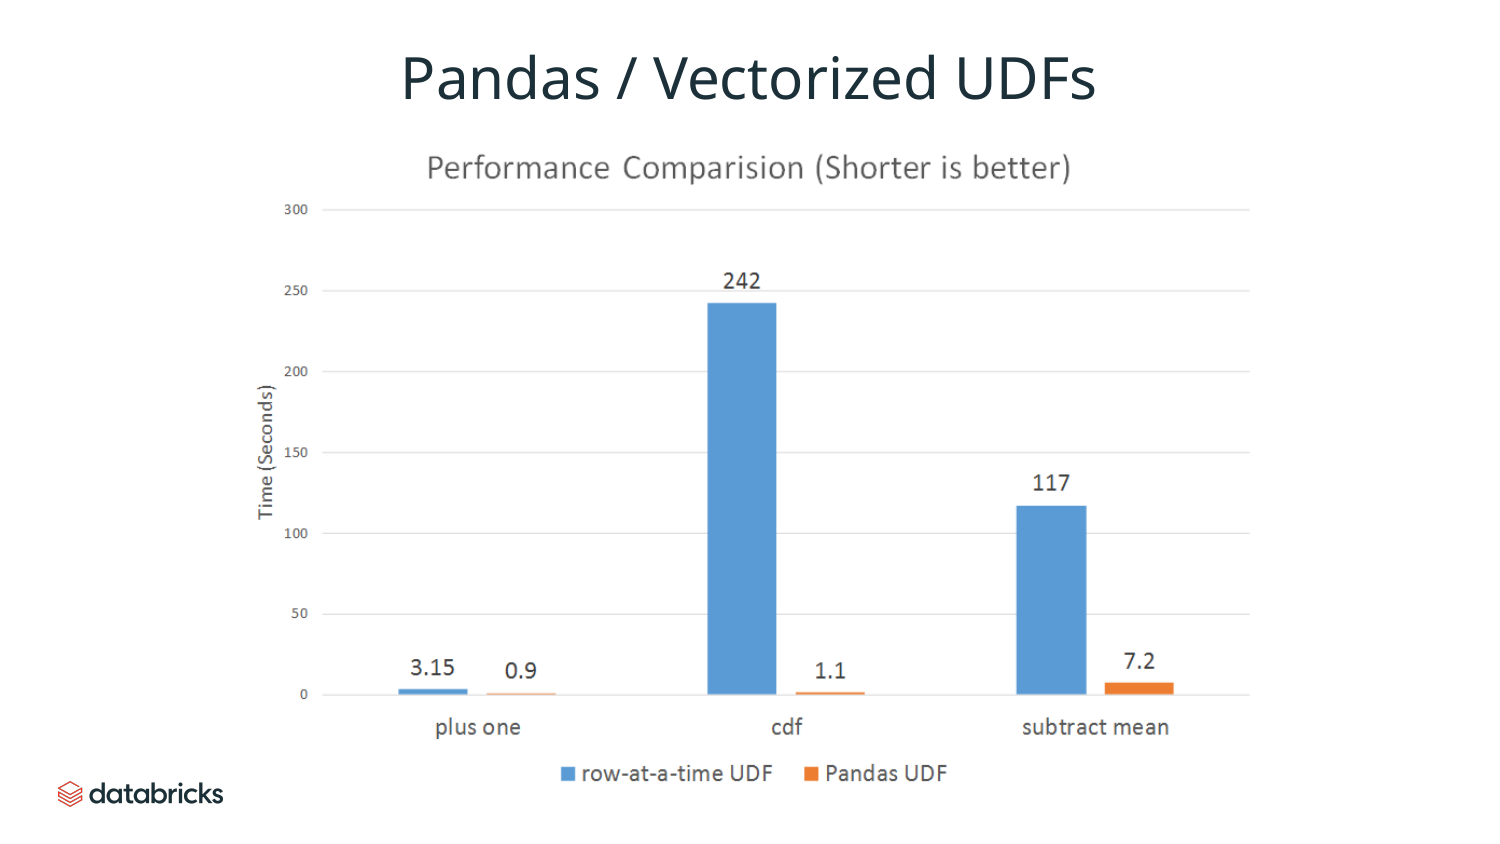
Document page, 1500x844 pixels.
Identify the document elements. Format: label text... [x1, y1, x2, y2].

picture [243, 141, 1255, 792]
title Pandas / Vectorized UDFs [56, 19, 1442, 142]
picture [58, 781, 223, 807]
